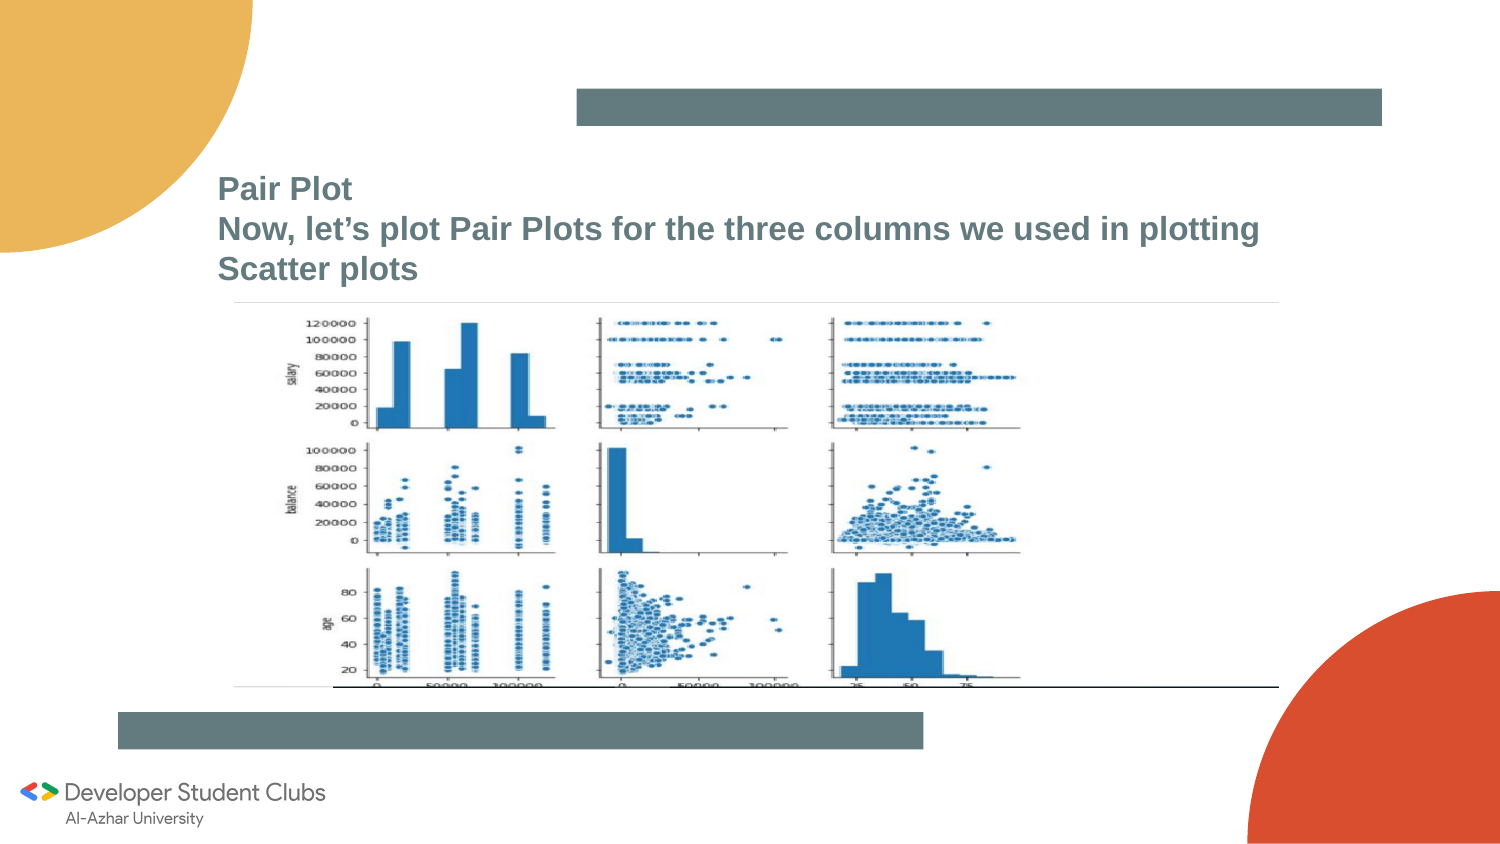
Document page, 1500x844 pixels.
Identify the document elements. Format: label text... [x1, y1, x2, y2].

subtitle Pair Plot Now, let’s plot Pair Plots for the three columns we used in plotting Scatter plots [183, 152, 1363, 303]
picture [233, 302, 1279, 689]
picture [13, 763, 329, 834]
